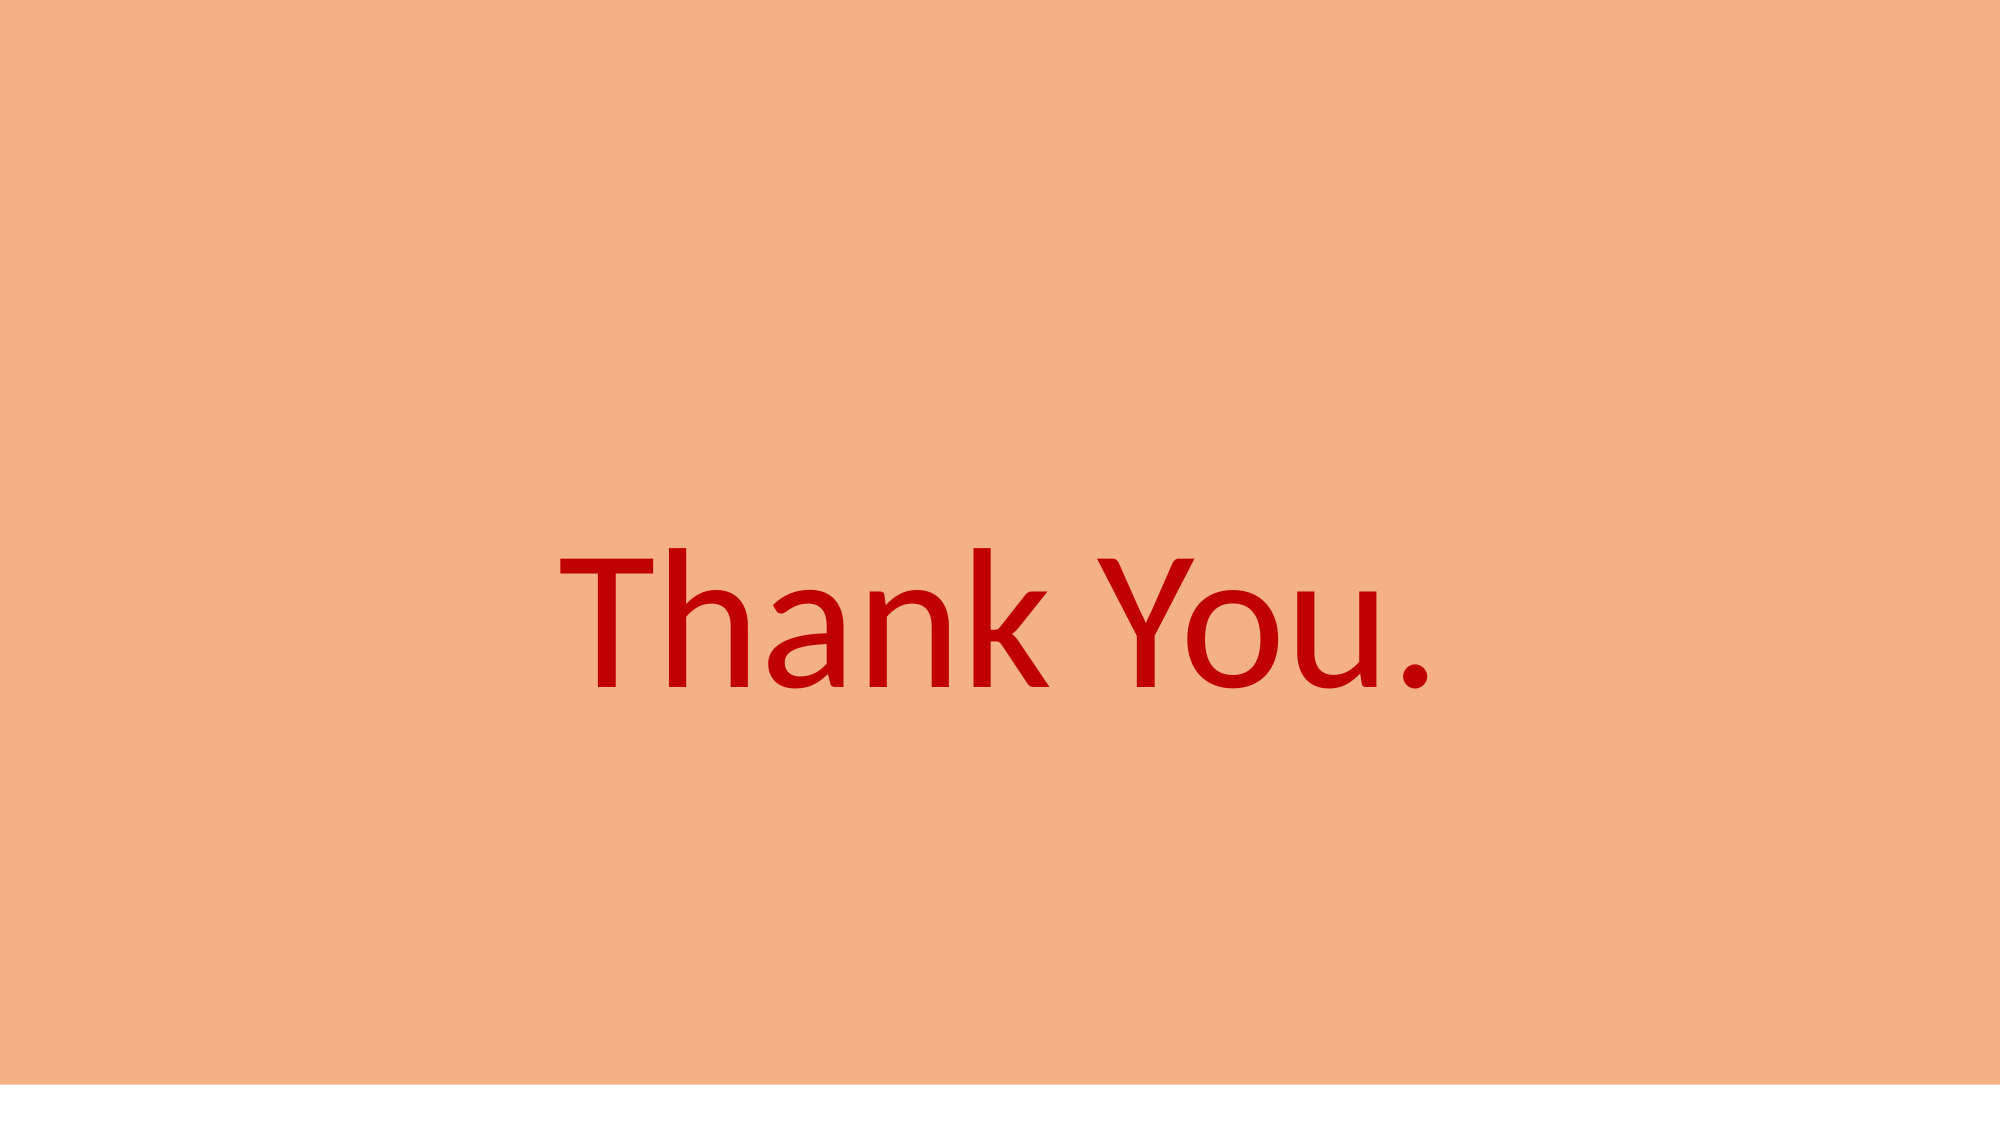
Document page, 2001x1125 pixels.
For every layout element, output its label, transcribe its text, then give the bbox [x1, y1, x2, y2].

text_box Thank You. [0, 0, 2000, 1085]
